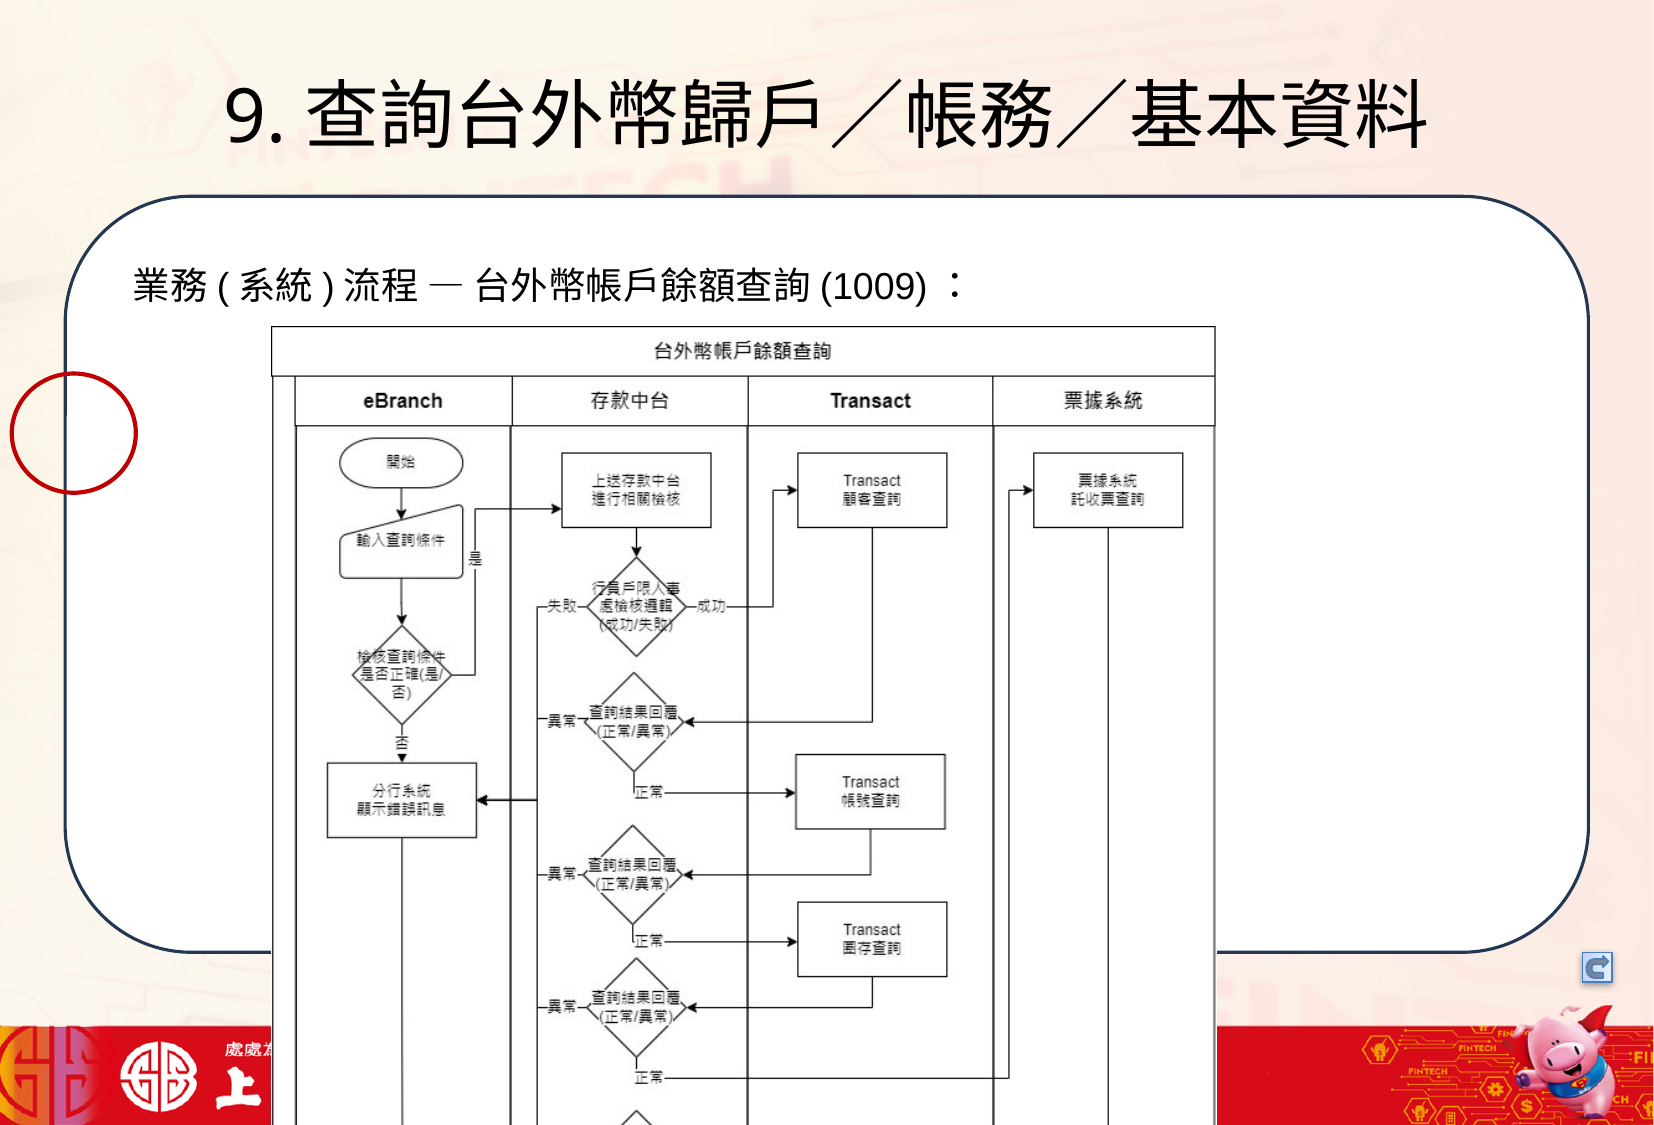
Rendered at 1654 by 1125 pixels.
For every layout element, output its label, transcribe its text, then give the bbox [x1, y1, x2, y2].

picture [0, 0, 1654, 1125]
text_box 僅儲存開立日的本金。(利息不納入存款證明的證明金額) ，若證明日為續存後的日期，且定存為本利和續存(不換單)，餘額證明應顯示續存後的存單金額(本金+利息) [63, 207, 1591, 955]
text_box [9, 371, 138, 495]
title 9.查詢台外幣歸戶／帳務／基本資料 [82, 19, 1571, 207]
text_box 業務(系統)流程 — 台外幣帳戶餘額查詢(1009)： [118, 231, 1595, 314]
text_box [1582, 952, 1613, 983]
